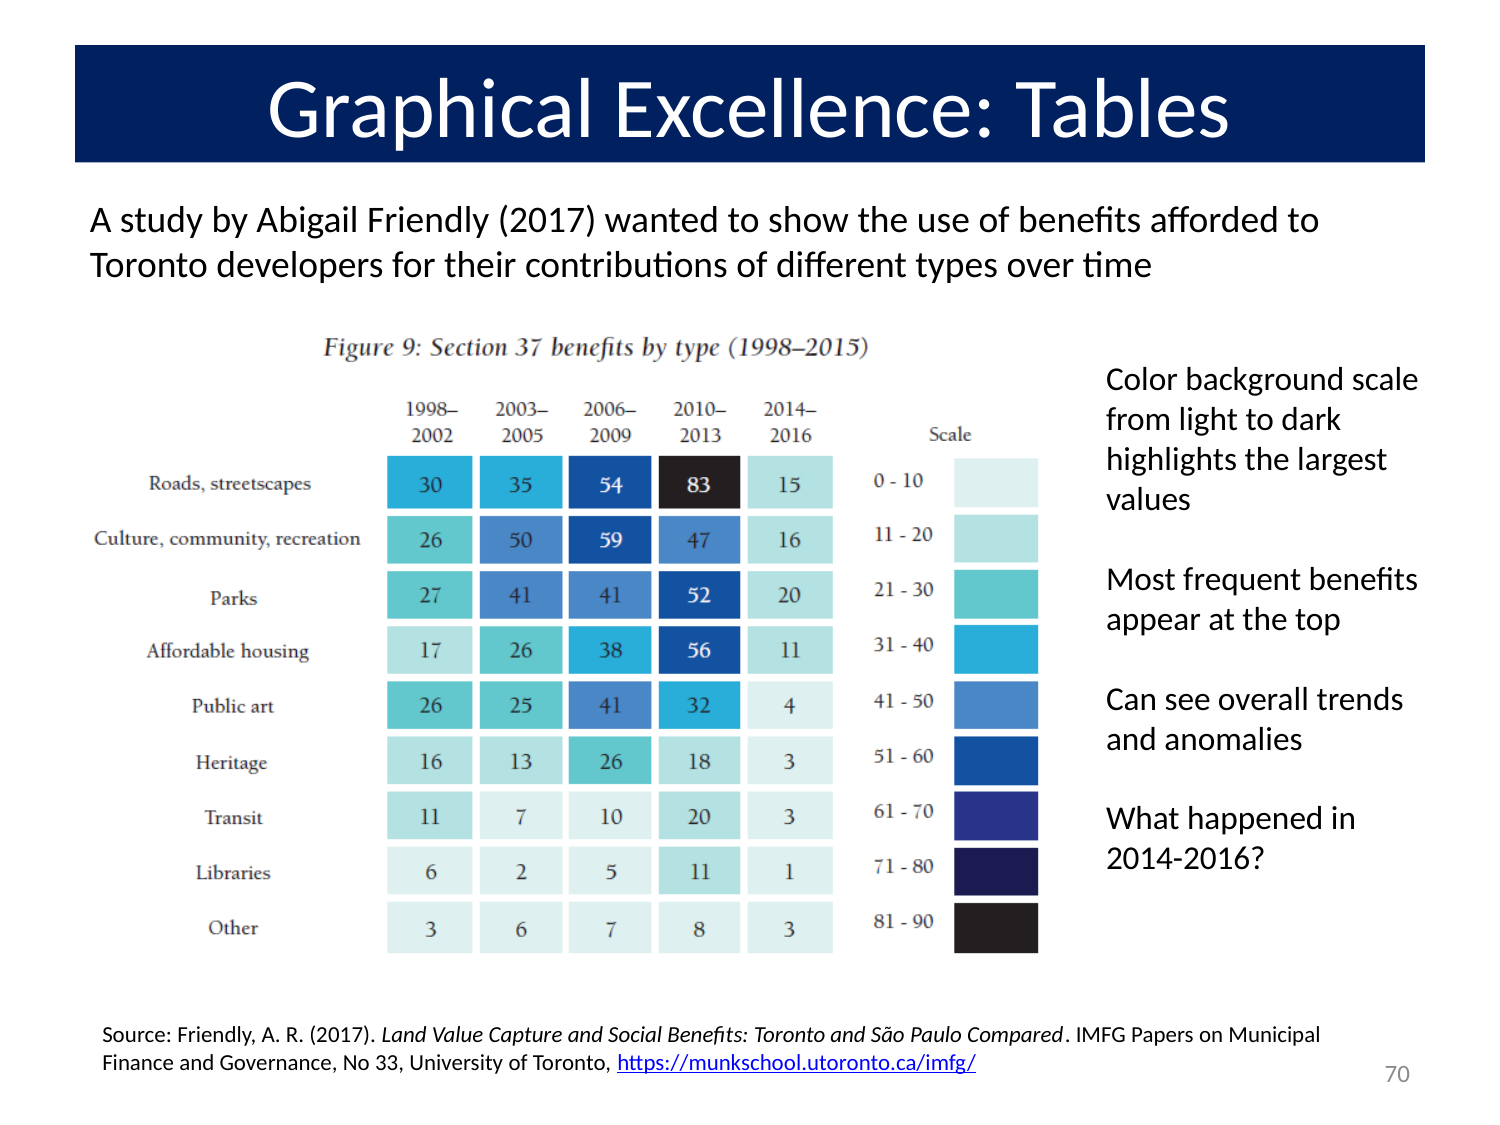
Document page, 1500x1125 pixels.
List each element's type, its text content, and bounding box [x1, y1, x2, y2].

title Graphical Excellence: Tables [75, 45, 1425, 163]
text_box Source: Friendly, A. R. (2017). Land Value Capture and Social Benefits: Toronto and São Paulo Compared. IMFG Papers on Municipal Finance and Governance, No 33, University of Toronto, https://munkschool.utoronto.ca/imfg/ [87, 1012, 1350, 1083]
slide_number 70 [1074, 1042, 1425, 1103]
text_box Color background scale from light to dark highlights the largest values Most frequent benefits appear at the top Can see overall trends and anomalies What happened in 2014-2016? [1091, 349, 1442, 884]
picture [87, 312, 1047, 962]
text_box A study by Abigail Friendly (2017) wanted to show the use of benefits afforded to Toronto developers for their contributions of different types over time [74, 187, 1425, 293]
